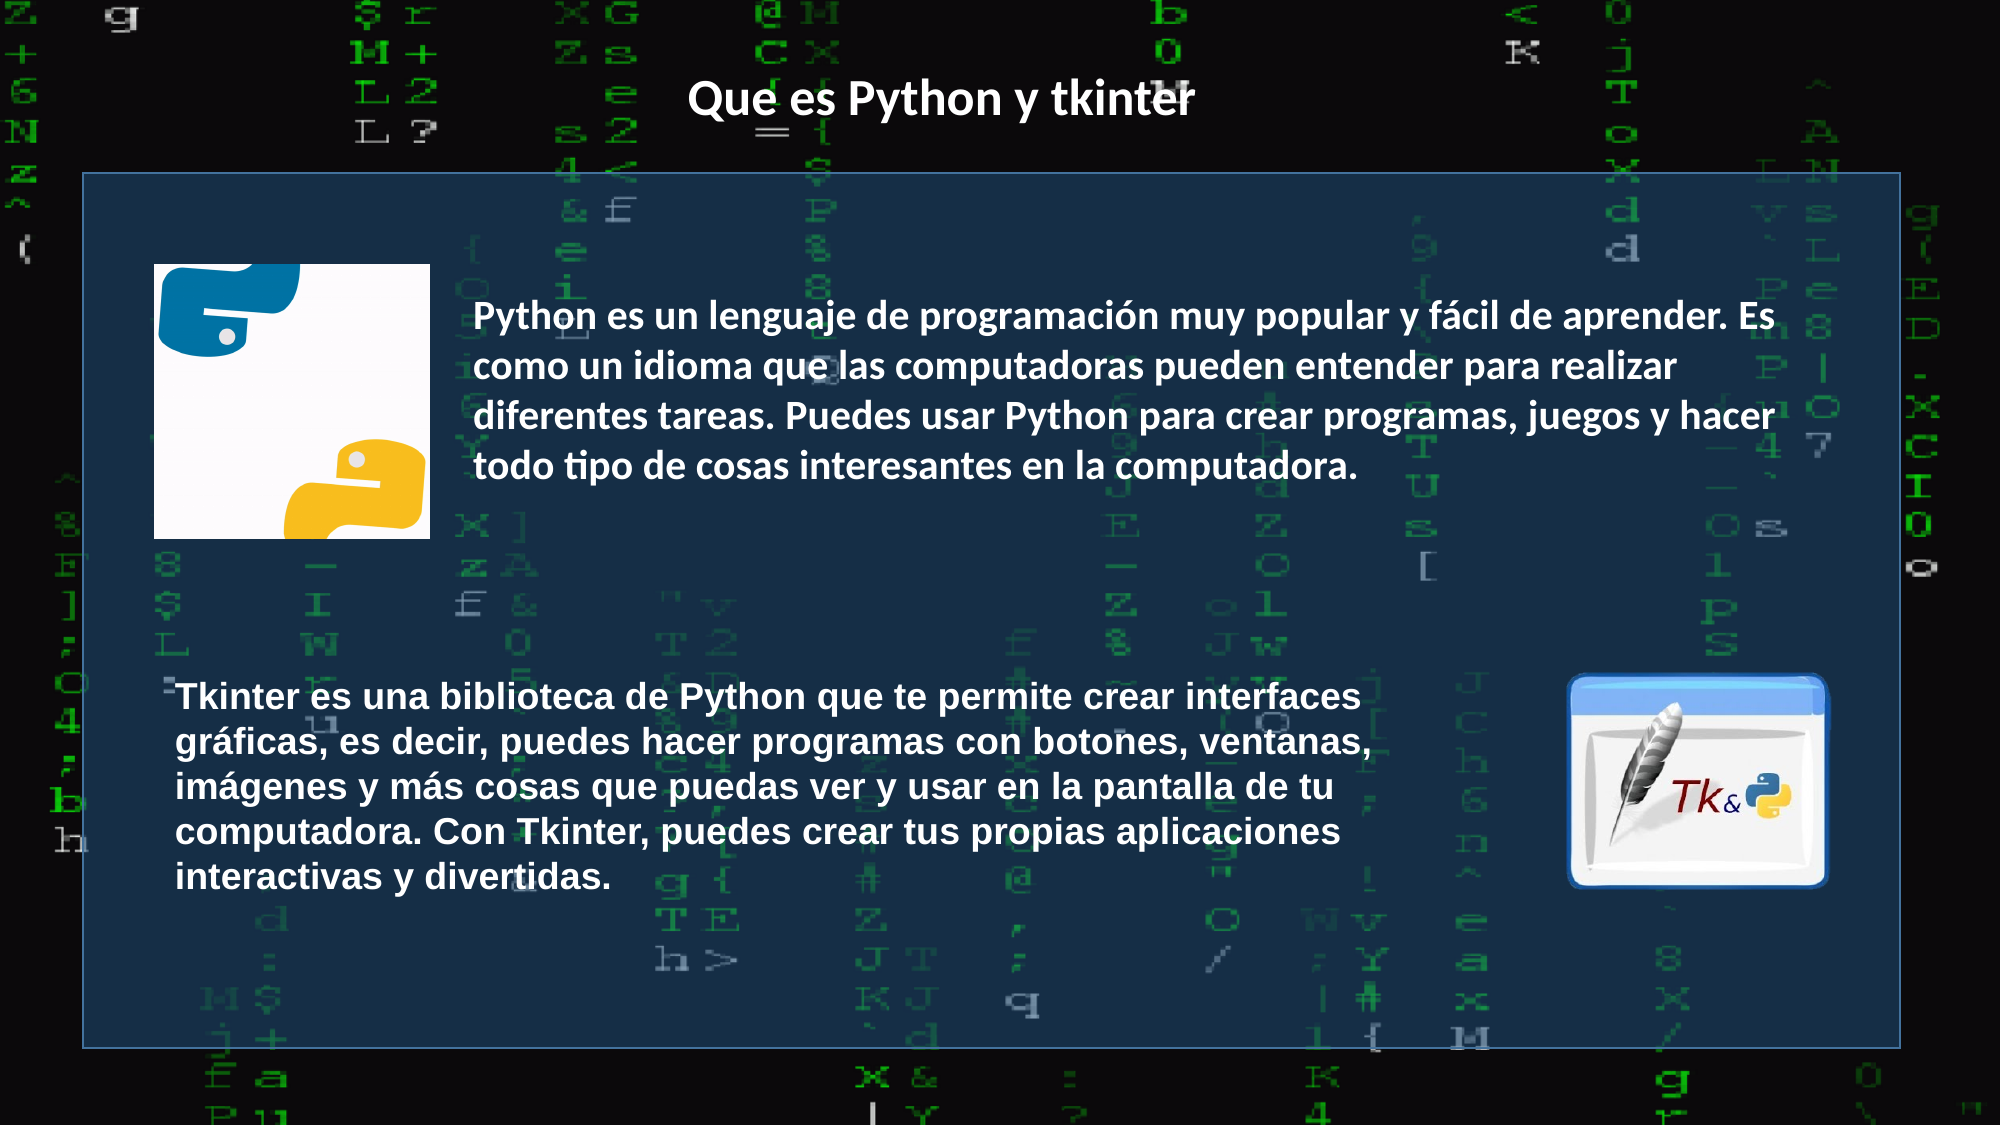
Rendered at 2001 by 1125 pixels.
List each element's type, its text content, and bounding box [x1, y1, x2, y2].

text_box Python es un lenguaje de programación muy popular y fácil de aprender. Es como un idioma que las computadoras pueden entender para realizar diferentes tareas. Puedes usar Python para crear programas, juegos y hacer todo tipo de cosas interesantes en la computadora. [458, 235, 1873, 496]
text_box Tkinter es una biblioteca de Python que te permite crear interfaces gráficas, es decir, puedes hacer programas con botones, ventanas, imágenes y más cosas que puedas ver y usar en la pantalla de tu computadora. Con Tkinter, puedes crear tus propias aplicaciones interactivas y divertidas. [160, 664, 1498, 905]
picture [0, 0, 2000, 1125]
text_box [82, 172, 1901, 1049]
text_box Que es Python y tkinter [672, 56, 1311, 134]
